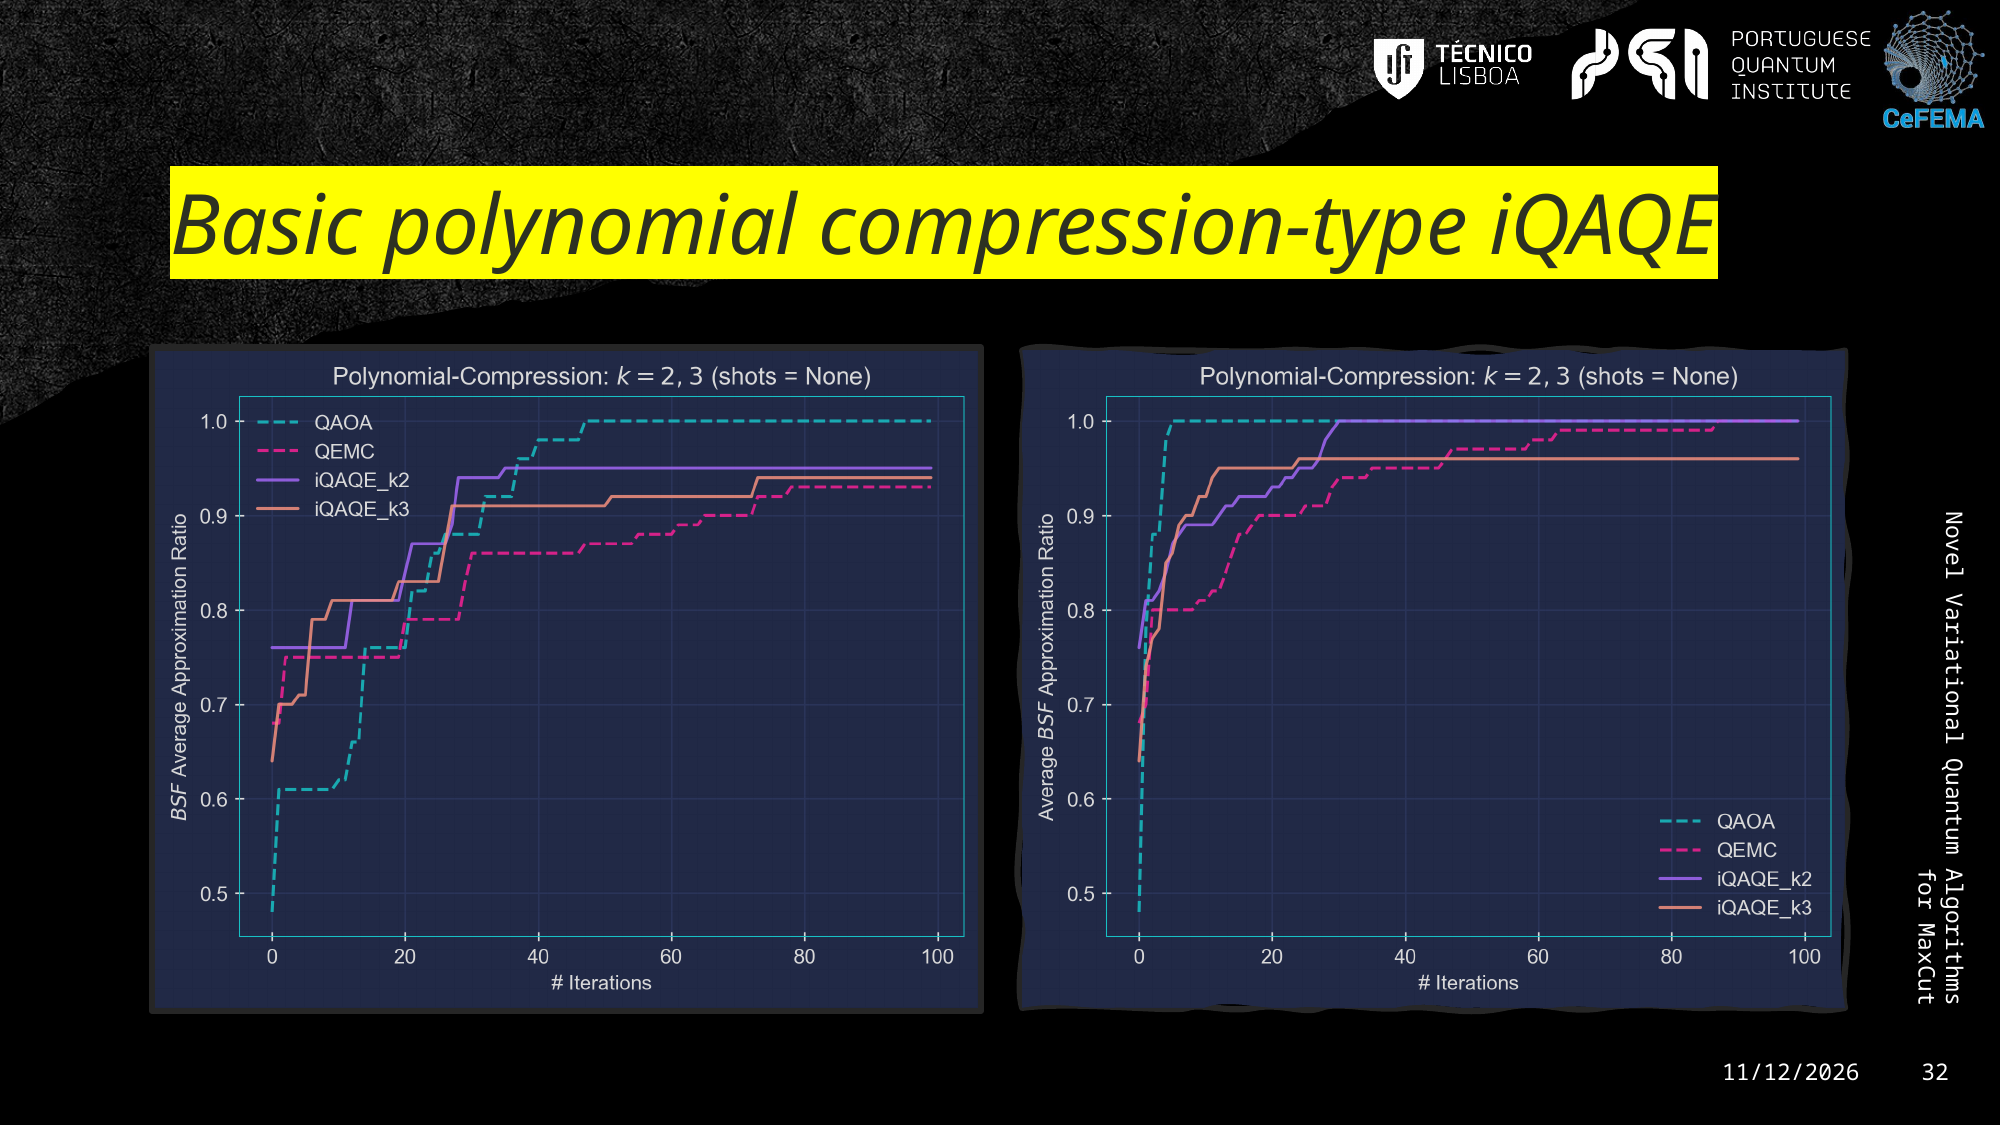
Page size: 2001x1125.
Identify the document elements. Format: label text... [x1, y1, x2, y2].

picture [1022, 350, 1845, 1008]
picture [1883, 119, 1888, 128]
footer Novel Variational Quantum Algorithms for MaxCut [1911, 452, 1972, 1022]
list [154, 350, 978, 1008]
picture [1883, 10, 1985, 128]
picture [1564, 5, 1875, 123]
title Basic polynomial compression-type iQAQE [155, 127, 1845, 279]
text_box [0, 0, 2000, 1125]
text_box [0, 0, 1642, 427]
picture [1349, 10, 1556, 128]
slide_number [1371, 1042, 1869, 1103]
slide_number 32 [1869, 1042, 1964, 1103]
